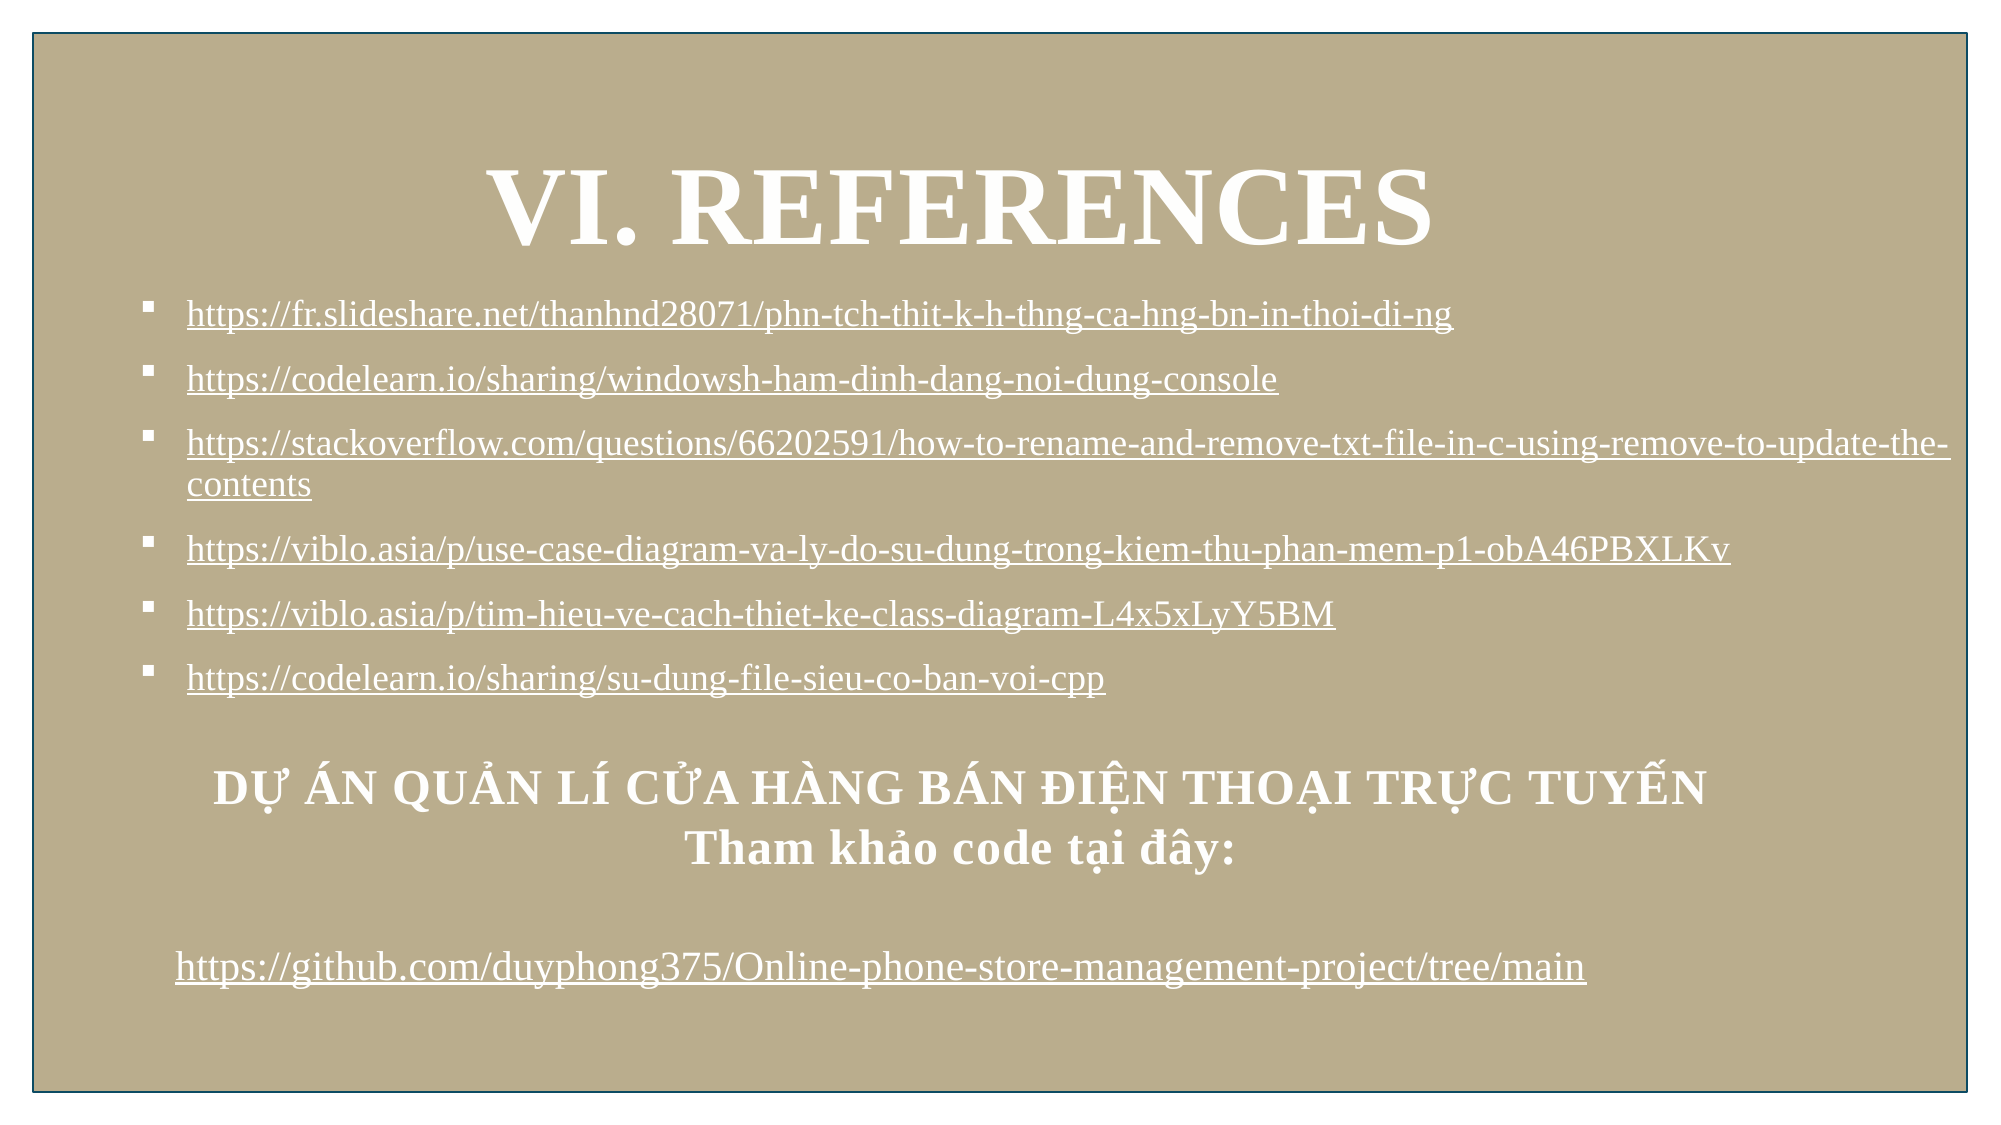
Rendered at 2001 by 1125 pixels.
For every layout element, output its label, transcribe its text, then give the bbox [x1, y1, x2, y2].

text_box VI. REFERENCES [133, 124, 1789, 275]
text_box DỰ ÁN QUẢN LÍ CỬA HÀNG BÁN ĐIỆN THOẠI TRỰC TUYẾN Tham khảo code tại đây: https://github.com/duyphong375/Online-phone-store-management-project/tree/main [160, 747, 1763, 1061]
text_box https://fr.slideshare.net/thanhnd28071/phn-tch-thit-k-h-thng-ca-hng-bn-in-thoi-di-ng https://codelearn.io/sharing/windowsh-ham-dinh-dang-noi-dung-console https://stackoverflow.com/questions/66202591/how-to-rename-and-remove-txt-file-in-c-using-remove-to-update-the-contents https://viblo.asia/p/use-case-diagram-va-ly-do-su-dung-trong-kiem-thu-phan-mem-p1-obA46PBXLKv https://viblo.asia/p/tim-hieu-ve-cach-thiet-ke-class-diagram-L4x5xLyY5BM https://codelearn.io/sharing/su-dung-file-sieu-co-ban-voi-cpp [124, 278, 1967, 666]
text_box [32, 32, 1968, 1093]
